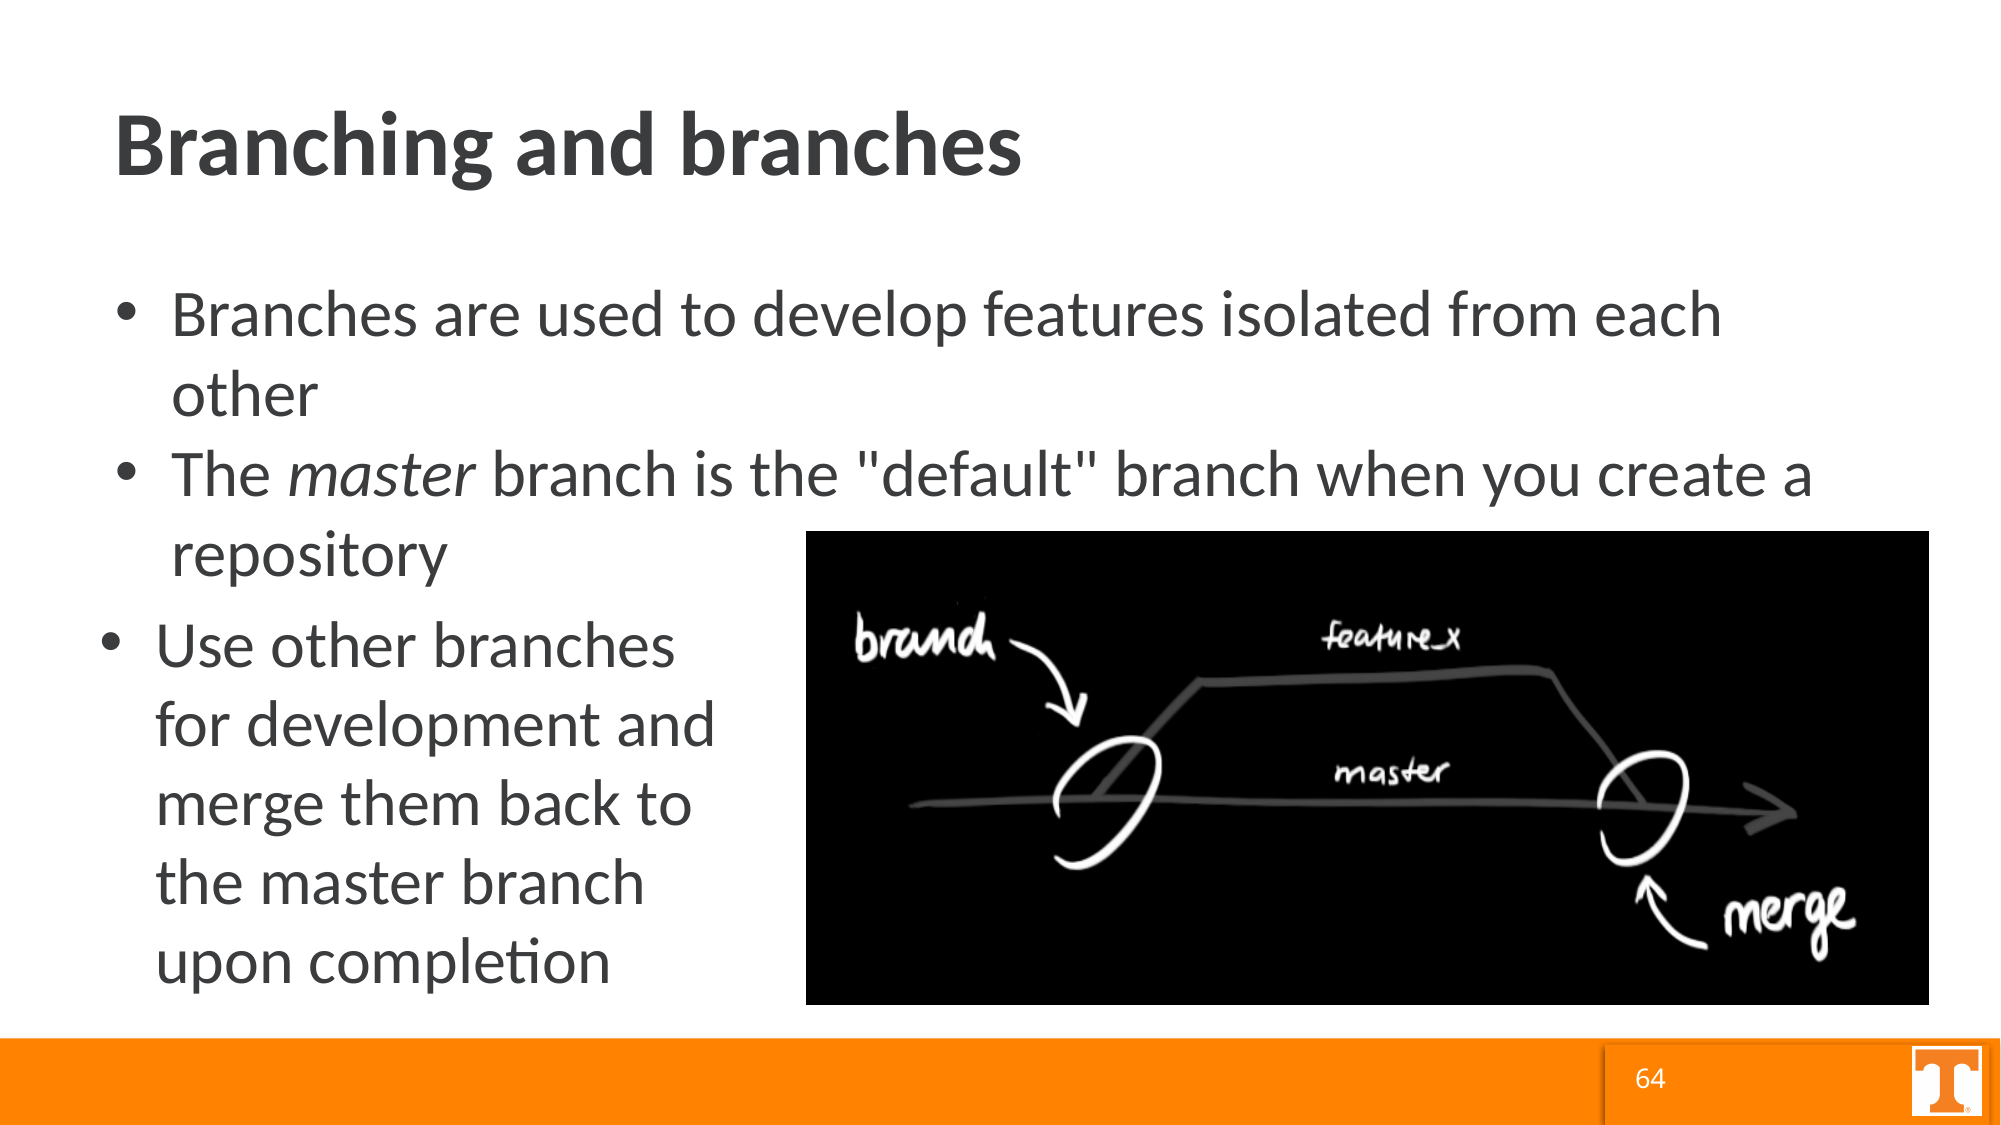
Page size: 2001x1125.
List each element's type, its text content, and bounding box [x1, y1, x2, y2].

picture [1912, 1046, 1982, 1050]
text_box Use other branches for development and merge them back to the master branch upon completion [84, 593, 779, 1005]
picture [806, 530, 1929, 1006]
title Branching and branches [99, 45, 1900, 233]
list Branches are used to develop features isolated from each other The master branch is the "default" branch when you create a repository [99, 262, 1900, 1005]
picture [1912, 1111, 1982, 1116]
text_box 64 [1620, 1050, 2000, 1111]
